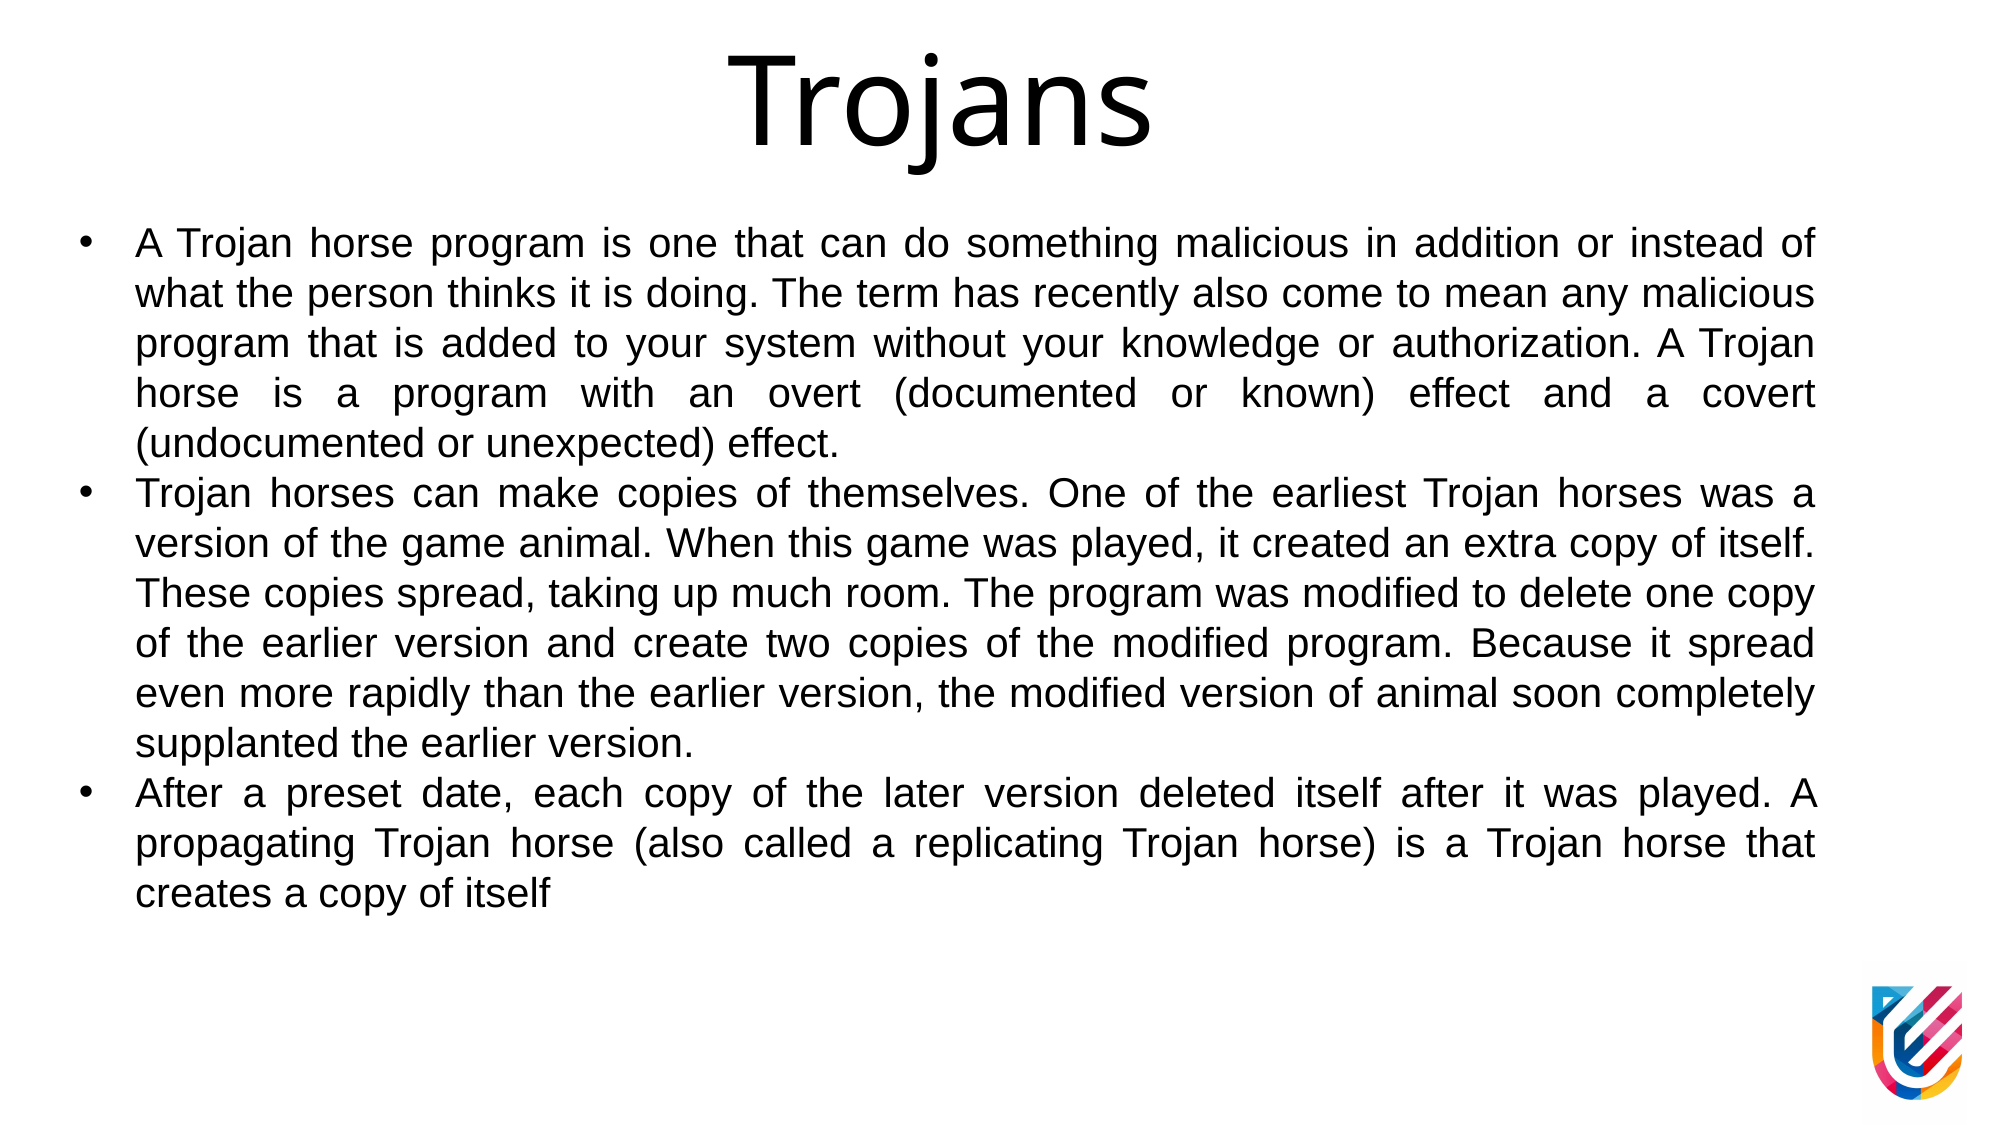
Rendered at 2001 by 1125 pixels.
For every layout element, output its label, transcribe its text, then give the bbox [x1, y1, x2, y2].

title Trojans [419, 101, 1464, 181]
subtitle A Trojan horse program is one that can do something malicious in addition or instead of what the person thinks it is doing. The term has recently also come to mean any malicious program that is added to your system without your knowledge or authorization. A Trojan horse is a program with an overt (documented or known) effect and a covert (undocumented or unexpected) effect. Trojan horses can make copies of themselves. One of the earliest Trojan horses was a version of the game animal. When this game was played, it created an extra copy of itself. These copies spread, taking up much room. The program was modified to delete one copy of the earlier version and create two copies of the modified program. Because it spread even more rapidly than the earlier version, the modified version of animal soon completely supplanted the earlier version. After a preset date, each copy of the later version deleted itself after it was played. A propagating Trojan horse (also called a replicating Trojan horse) is a Trojan horse that creates a copy of itself [64, 208, 1832, 983]
picture [1862, 961, 1967, 1125]
